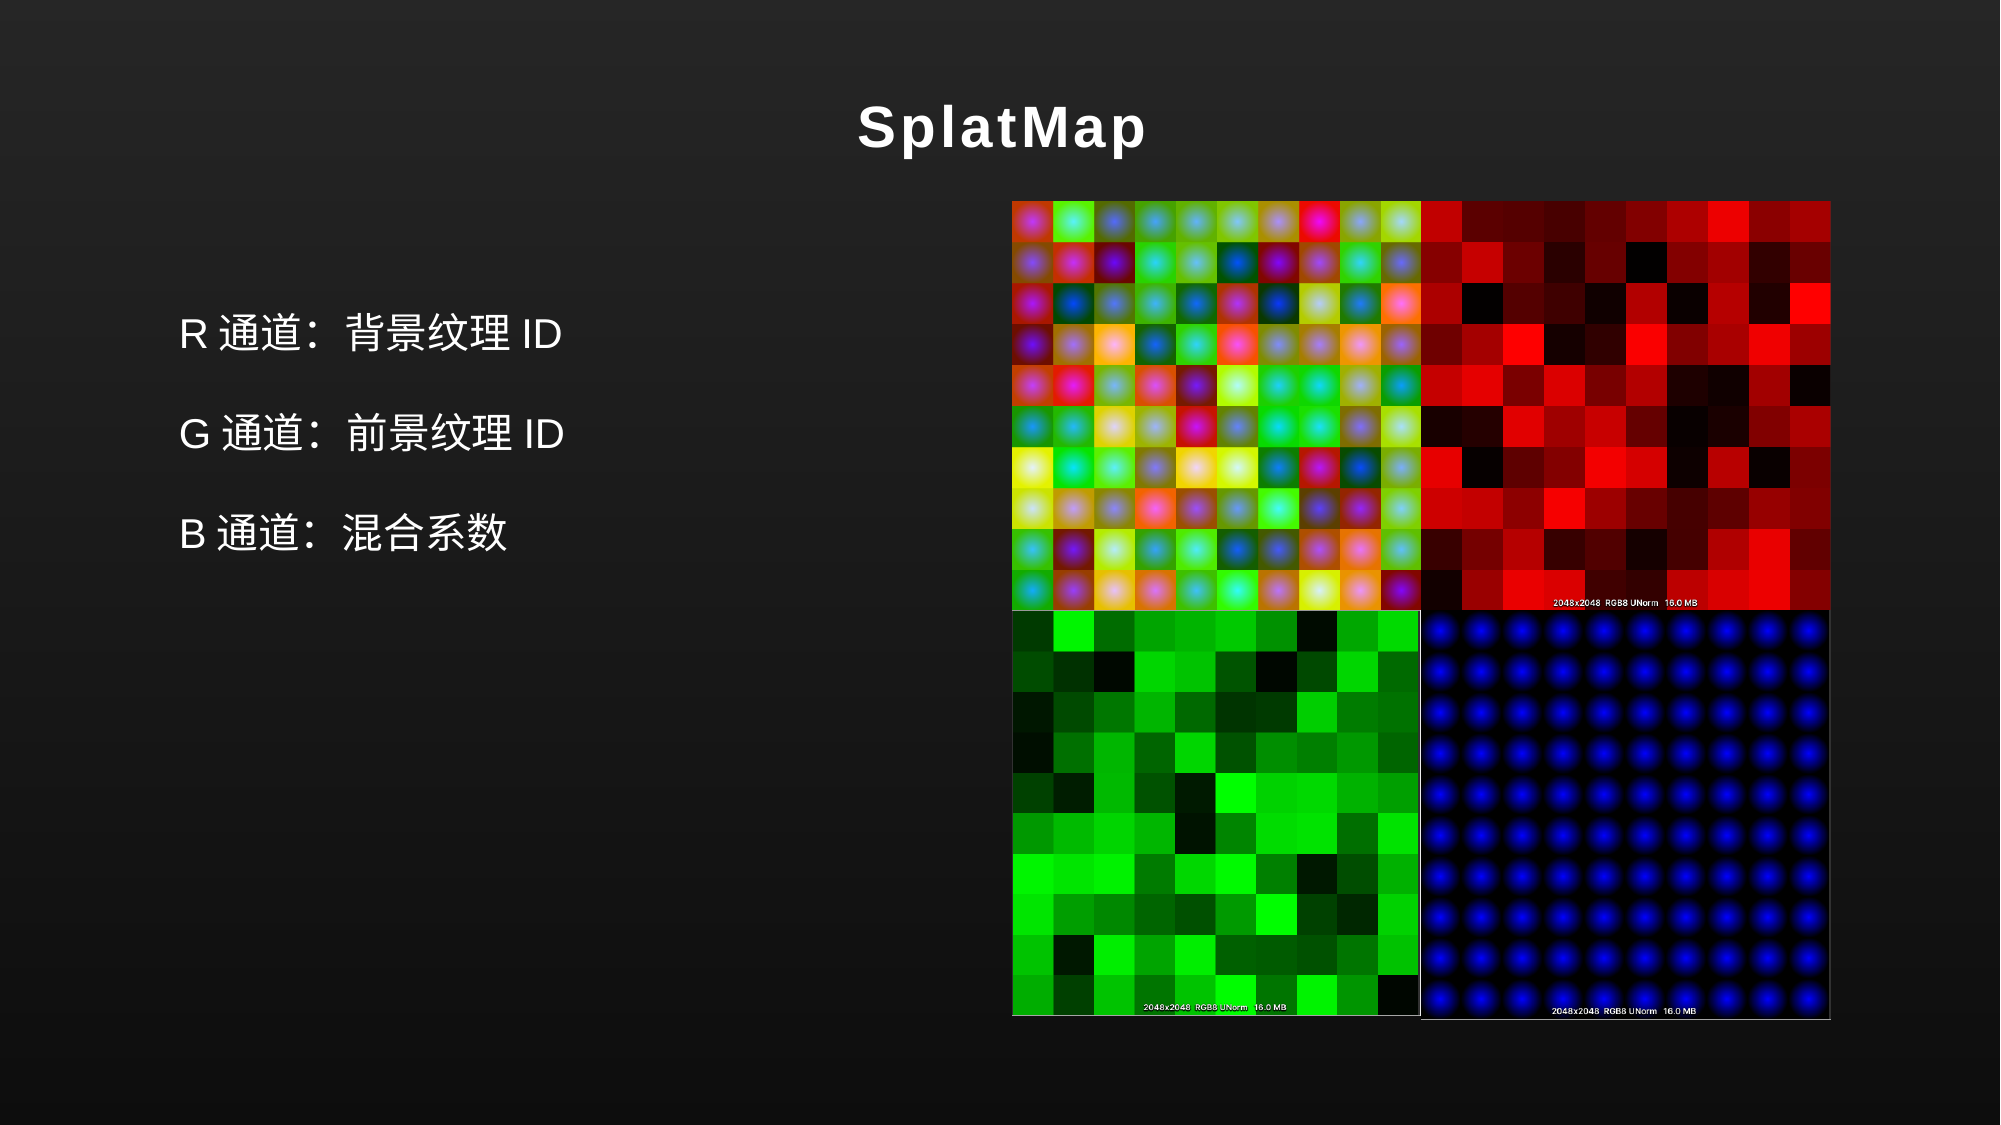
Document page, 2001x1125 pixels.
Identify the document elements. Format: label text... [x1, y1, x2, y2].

picture [1012, 201, 1831, 1020]
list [1012, 201, 1421, 610]
text_box R通道：背景纹理ID G通道：前景纹理ID B通道：混合系数 [163, 299, 592, 565]
title SplatMap [109, 70, 1891, 178]
